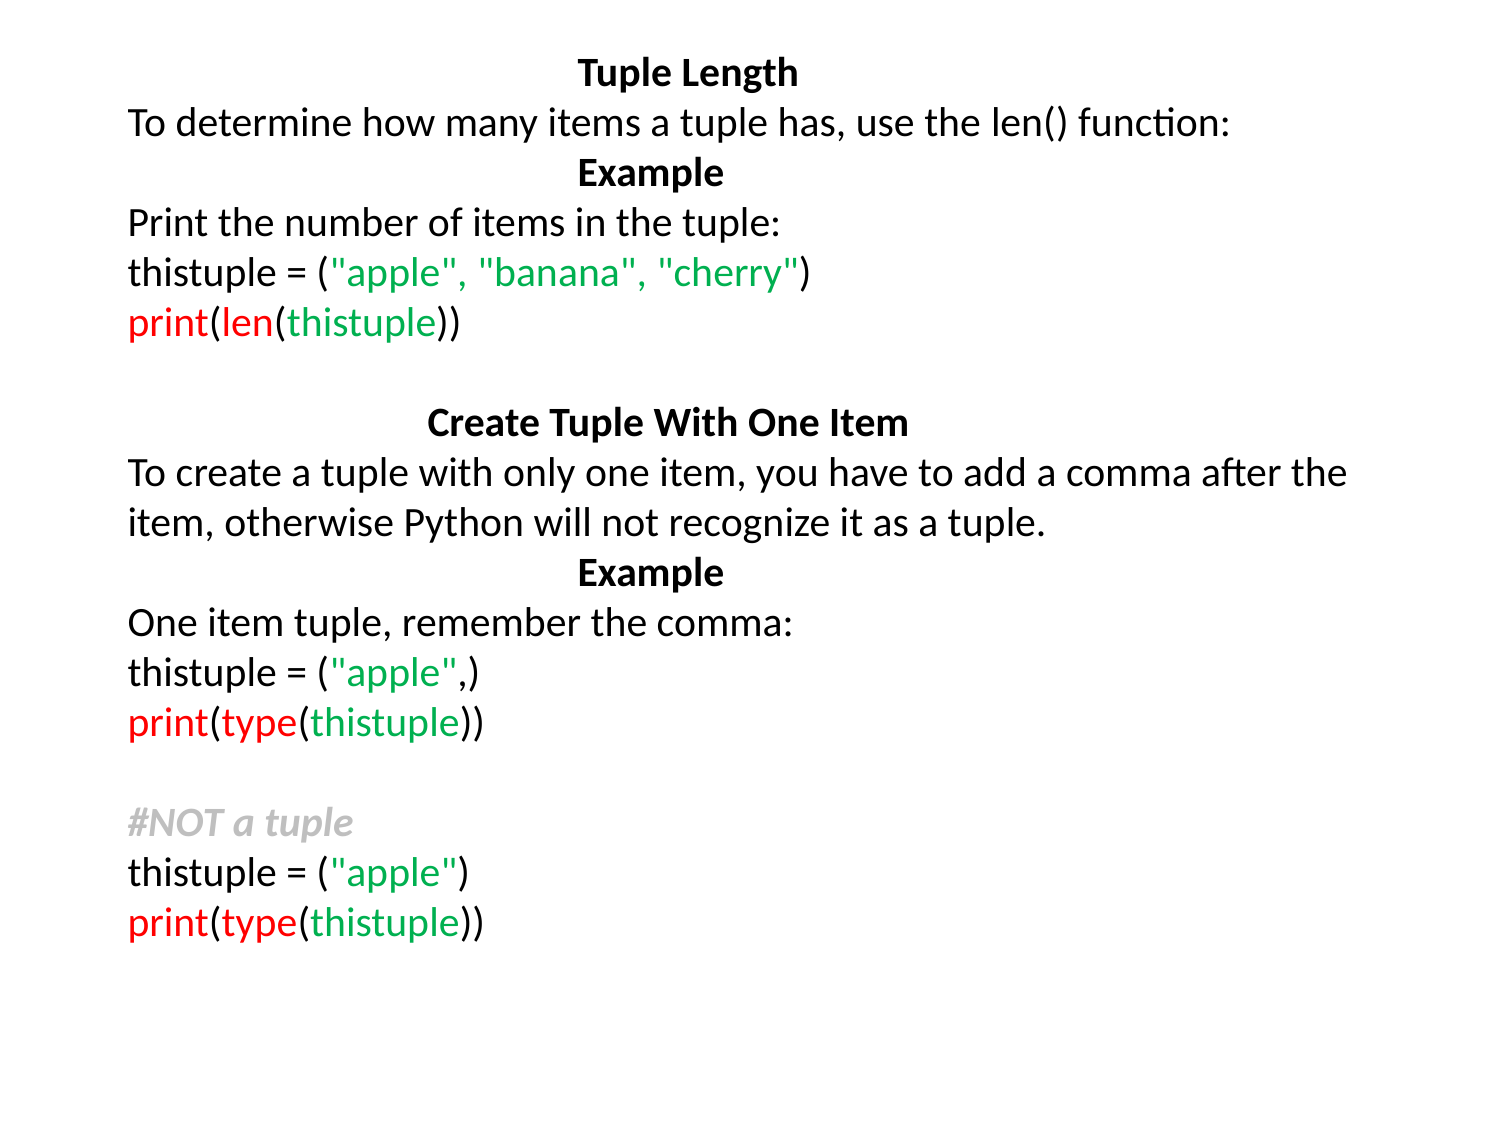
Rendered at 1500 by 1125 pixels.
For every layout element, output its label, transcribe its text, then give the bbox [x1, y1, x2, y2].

title Tuple Length To determine how many items a tuple has, use the len() function: Example Print the number of items in the tuple: thistuple = ("apple", "banana", "cherry") print(len(thistuple)) Create Tuple With One Item To create a tuple with only one item, you have to add a comma after the item, otherwise Python will not recognize it as a tuple. Example One item tuple, remember the comma: thistuple = ("apple",) print(type(thistuple)) #NOT a tuple thistuple = ("apple") print(type(thistuple)) [112, 42, 1388, 1047]
